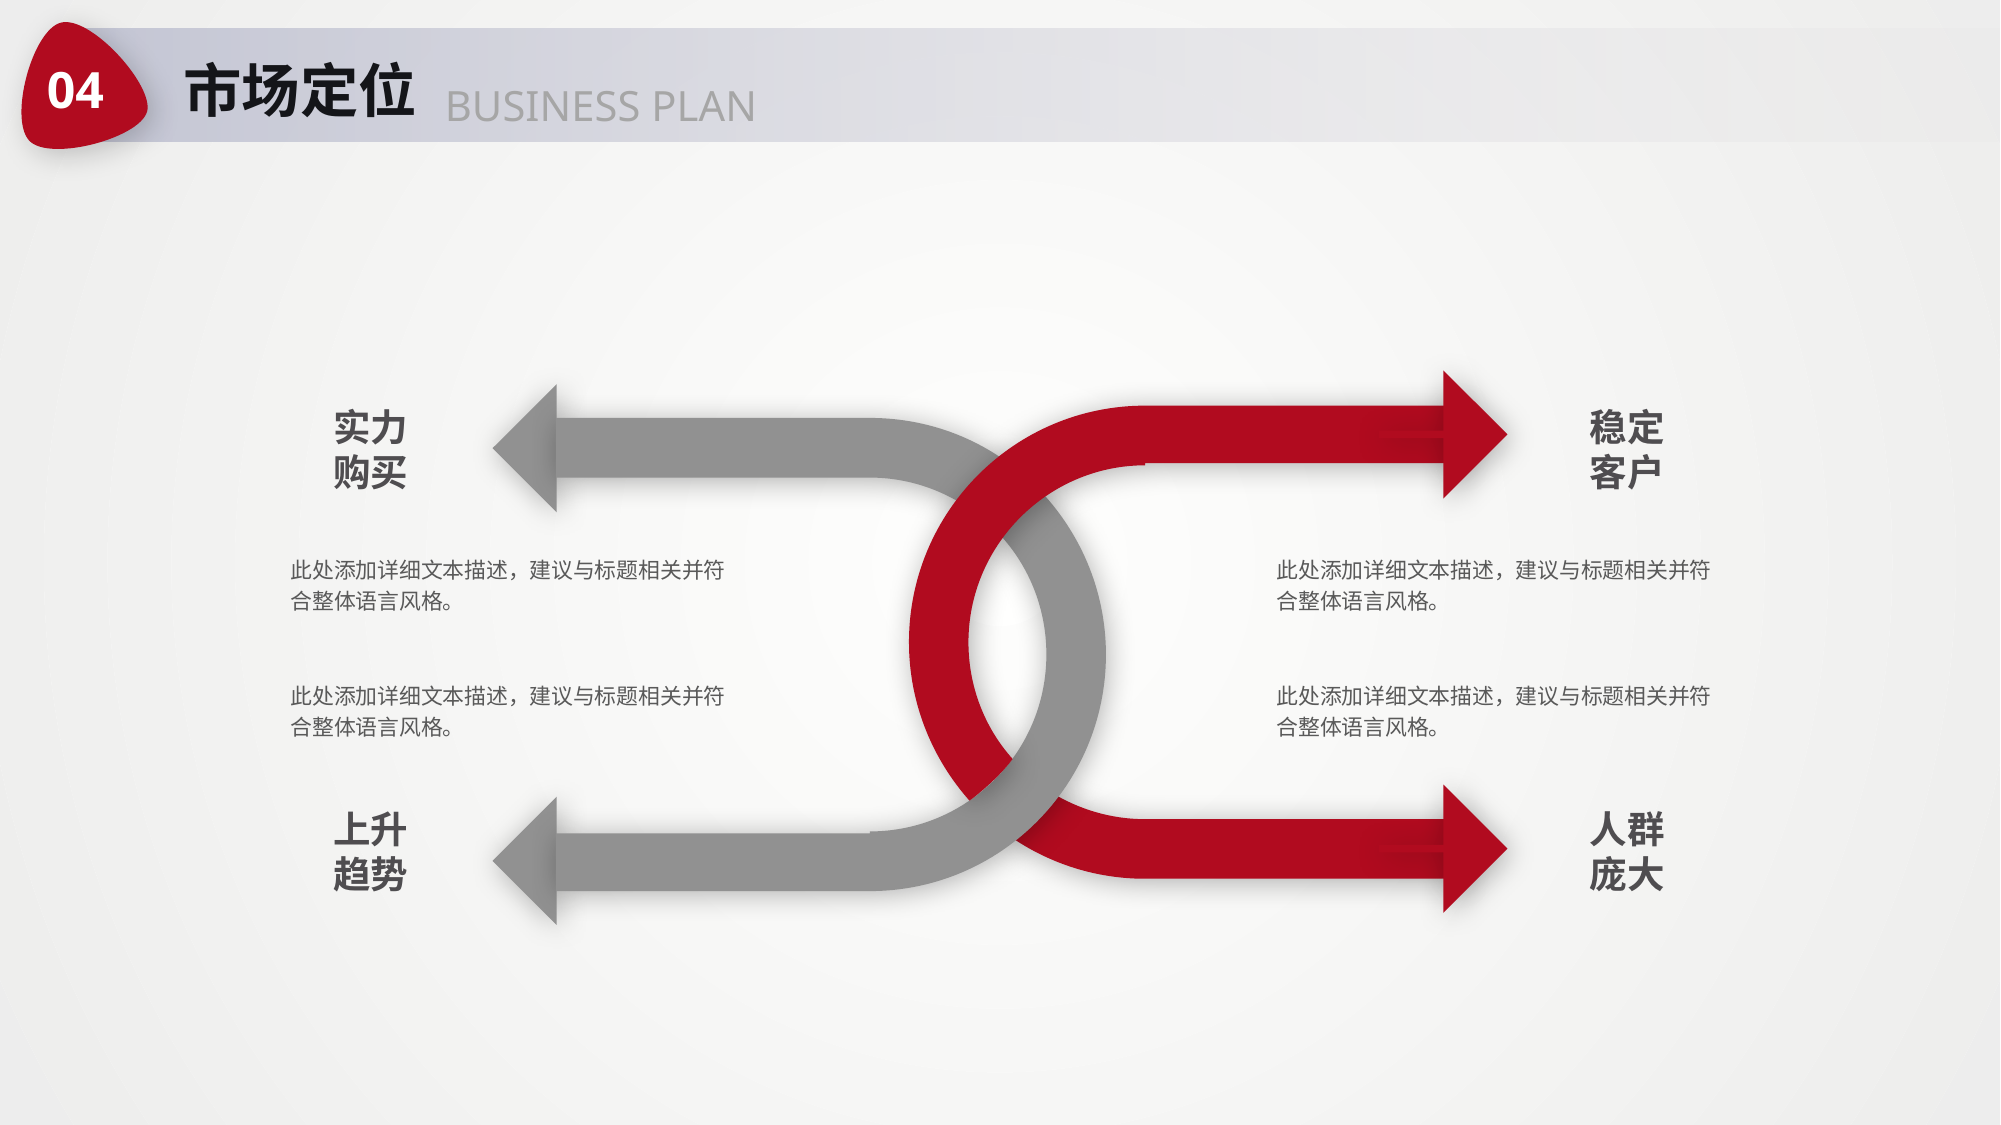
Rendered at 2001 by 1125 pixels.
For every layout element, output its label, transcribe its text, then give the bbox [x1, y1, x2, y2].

text_box [491, 381, 558, 515]
text_box 此处添加详细文本描述，建议与标题相关并符合整体语言风格。 [1261, 543, 1732, 622]
text_box 上升 趋势 [257, 806, 484, 897]
text_box [1378, 782, 1509, 916]
text_box [908, 405, 1428, 801]
text_box 此处添加详细文本描述，建议与标题相关并符合整体语言风格。 [275, 543, 745, 622]
text_box 实力 购买 [257, 403, 484, 494]
text_box [1378, 367, 1509, 502]
text_box [1036, 806, 1428, 879]
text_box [13, 20, 2000, 147]
text_box 此处添加详细文本描述，建议与标题相关并符合整体语言风格。 [1261, 669, 1732, 748]
text_box [555, 417, 988, 495]
text_box 此处添加详细文本描述，建议与标题相关并符合整体语言风格。 [275, 669, 745, 748]
text_box 稳定 客户 [1514, 403, 1741, 494]
text_box 人群 庞大 [1514, 806, 1741, 897]
text_box [491, 794, 558, 928]
text_box [555, 515, 1106, 892]
